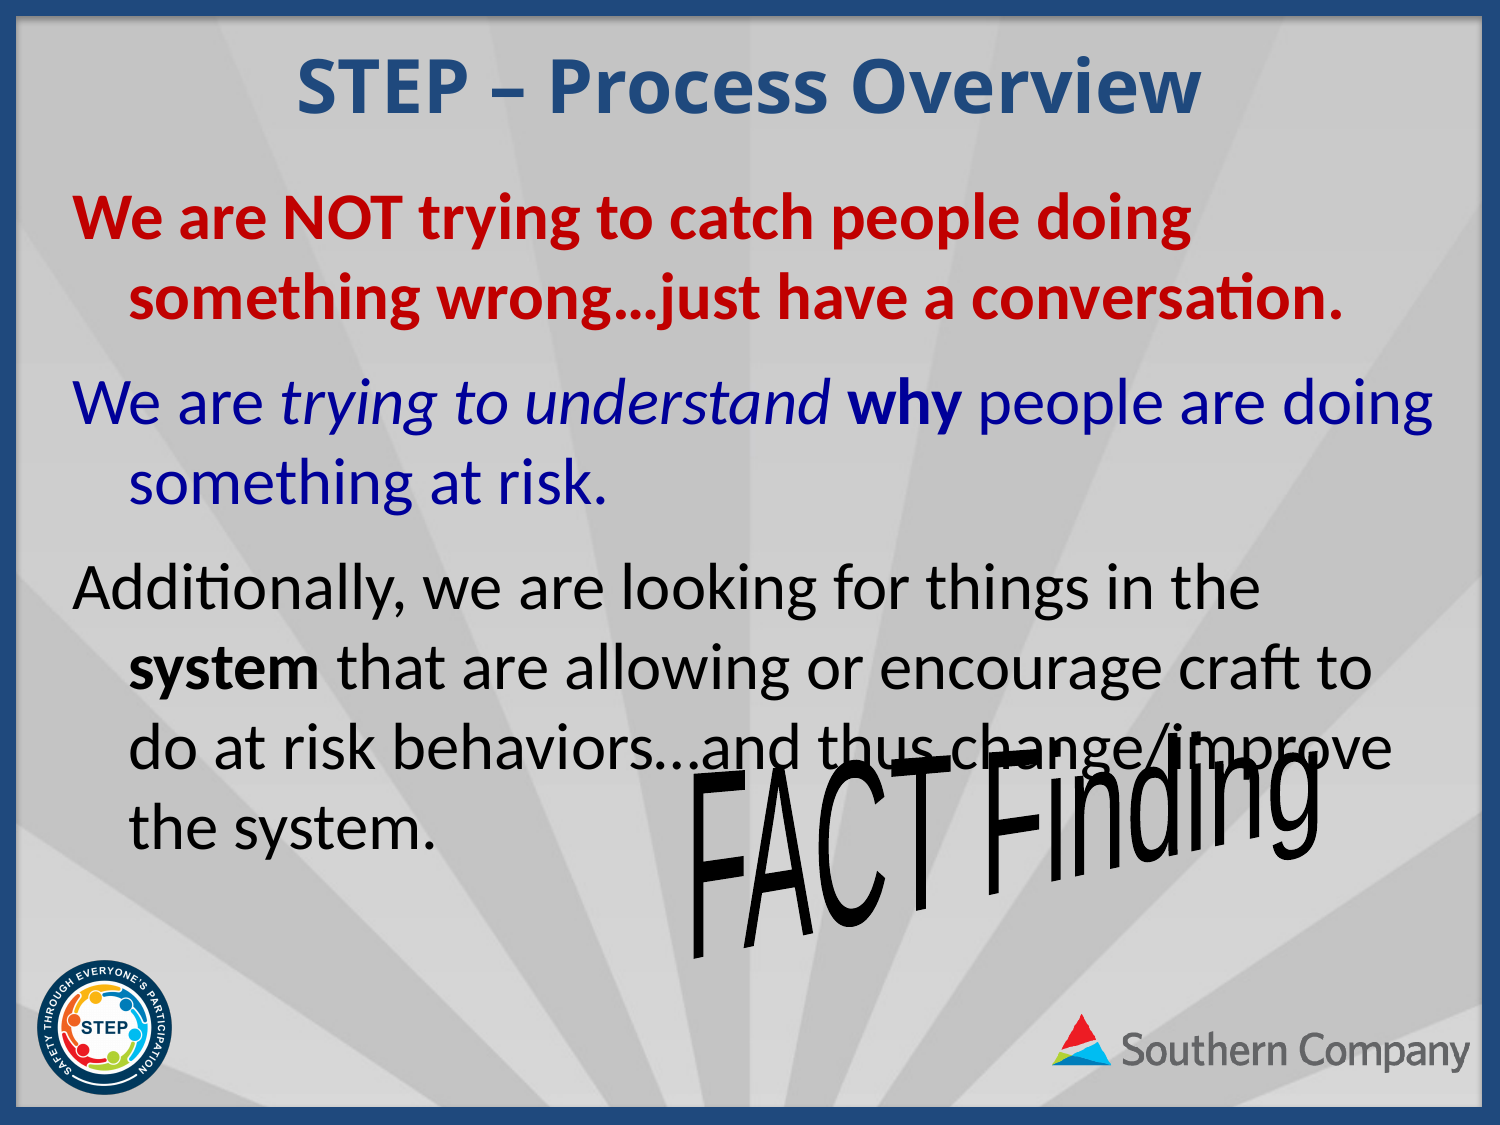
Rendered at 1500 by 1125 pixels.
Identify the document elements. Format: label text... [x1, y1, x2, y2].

text_box STEP – Process Overview [0, 18, 1500, 149]
picture [16, 149, 1482, 1107]
text_box We are NOT trying to catch people doing something wrong…just have a conversation. We are trying to understand why people are doing something at risk. Additionally, we are looking for things in the system that are allowing or encourage craft to do at risk behaviors…and thus change/improve the system. [57, 165, 1465, 800]
